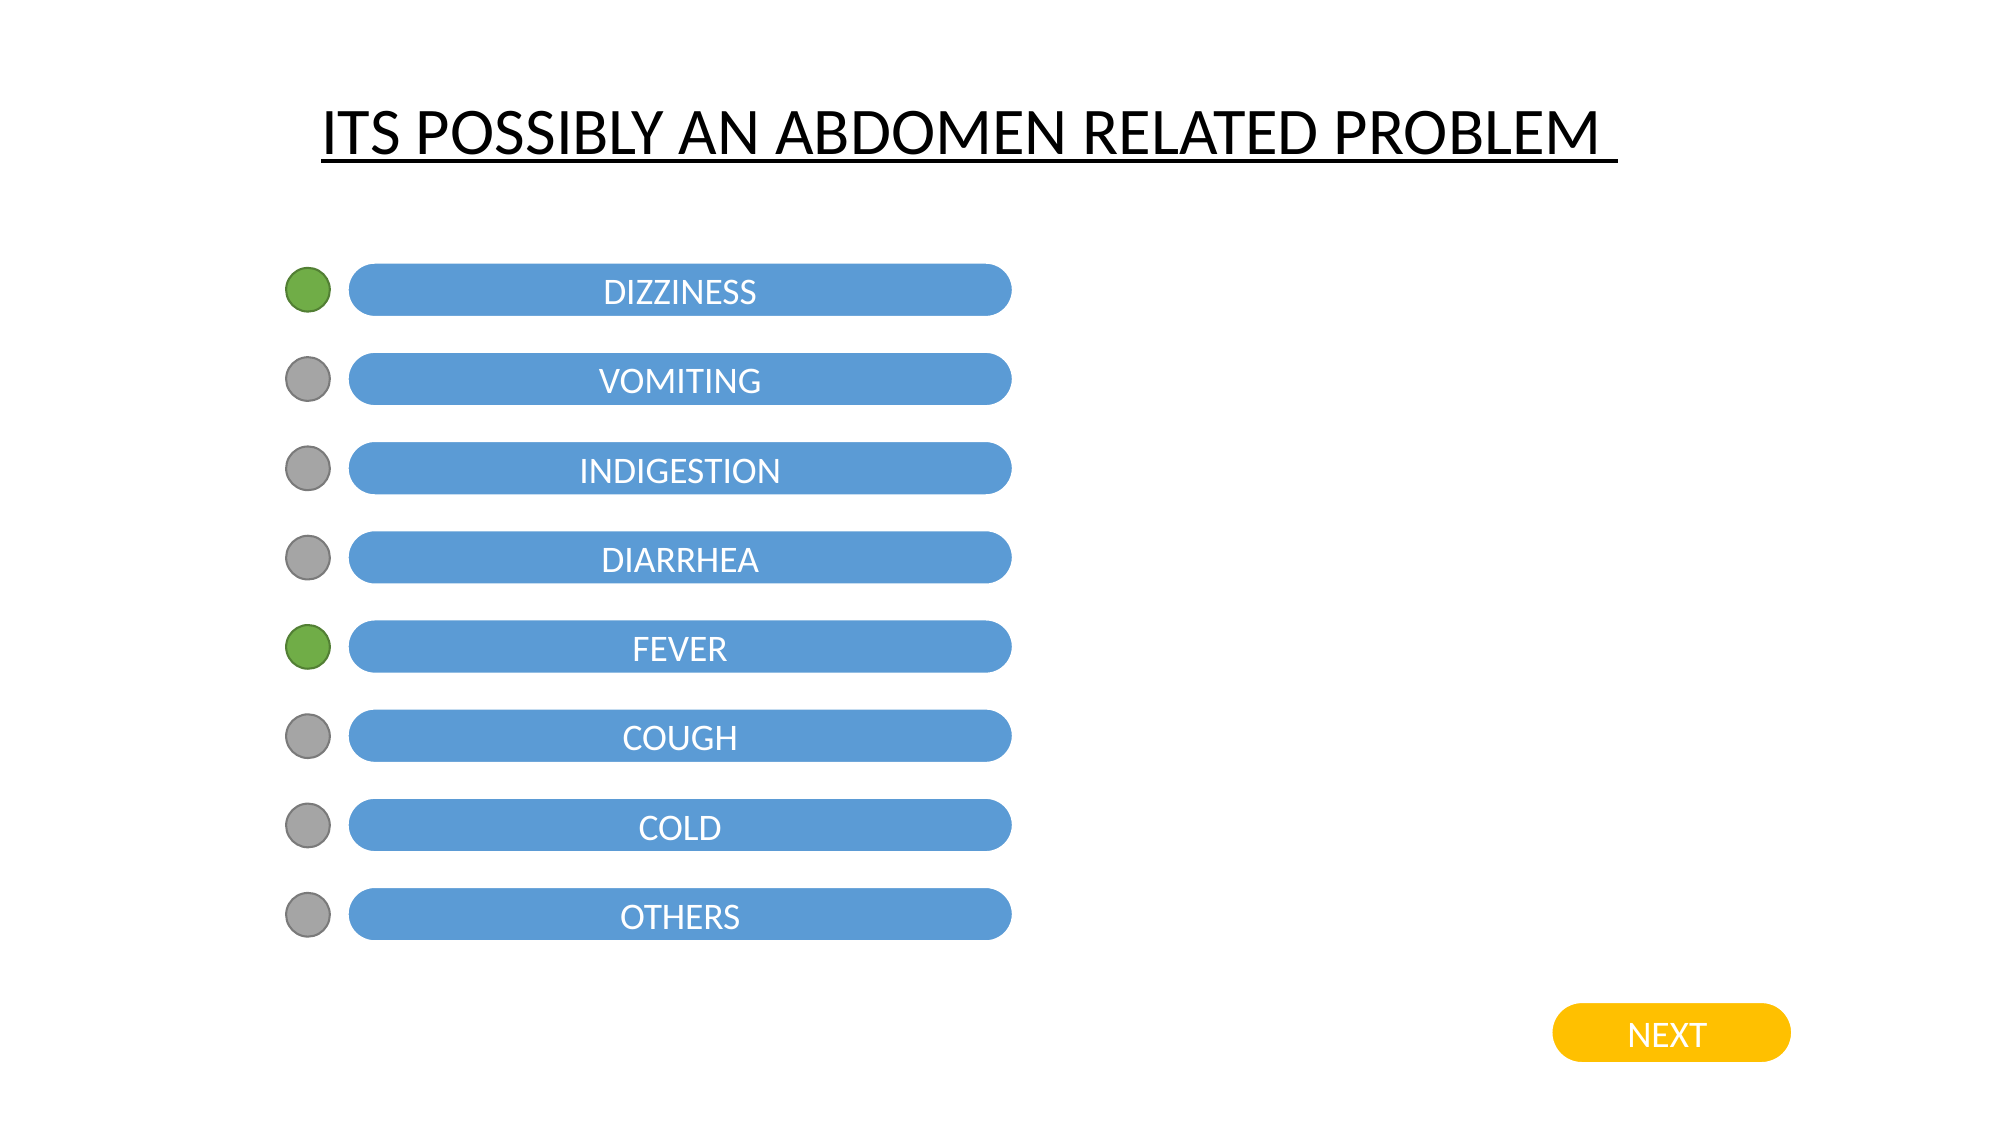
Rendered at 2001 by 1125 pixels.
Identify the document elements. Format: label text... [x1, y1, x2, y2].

text_box [285, 266, 331, 313]
text_box DIZZINESS [345, 260, 1015, 320]
text_box DIARRHEA [345, 528, 1015, 587]
text_box NEXT [1549, 999, 1795, 1066]
text_box [285, 534, 331, 581]
text_box VOMITING [345, 349, 1015, 409]
text_box COLD [345, 795, 1015, 855]
text_box [285, 891, 331, 938]
text_box [285, 713, 331, 760]
text_box [285, 624, 331, 670]
text_box OTHERS [345, 884, 1015, 944]
text_box INDIGESTION [345, 438, 1015, 498]
text_box ITS POSSIBLY AN ABDOMEN RELATED PROBLEM [306, 80, 1815, 175]
text_box [285, 445, 331, 492]
text_box [285, 802, 331, 849]
text_box COUGH [345, 706, 1015, 765]
text_box FEVER [345, 617, 1015, 676]
text_box [285, 356, 331, 402]
